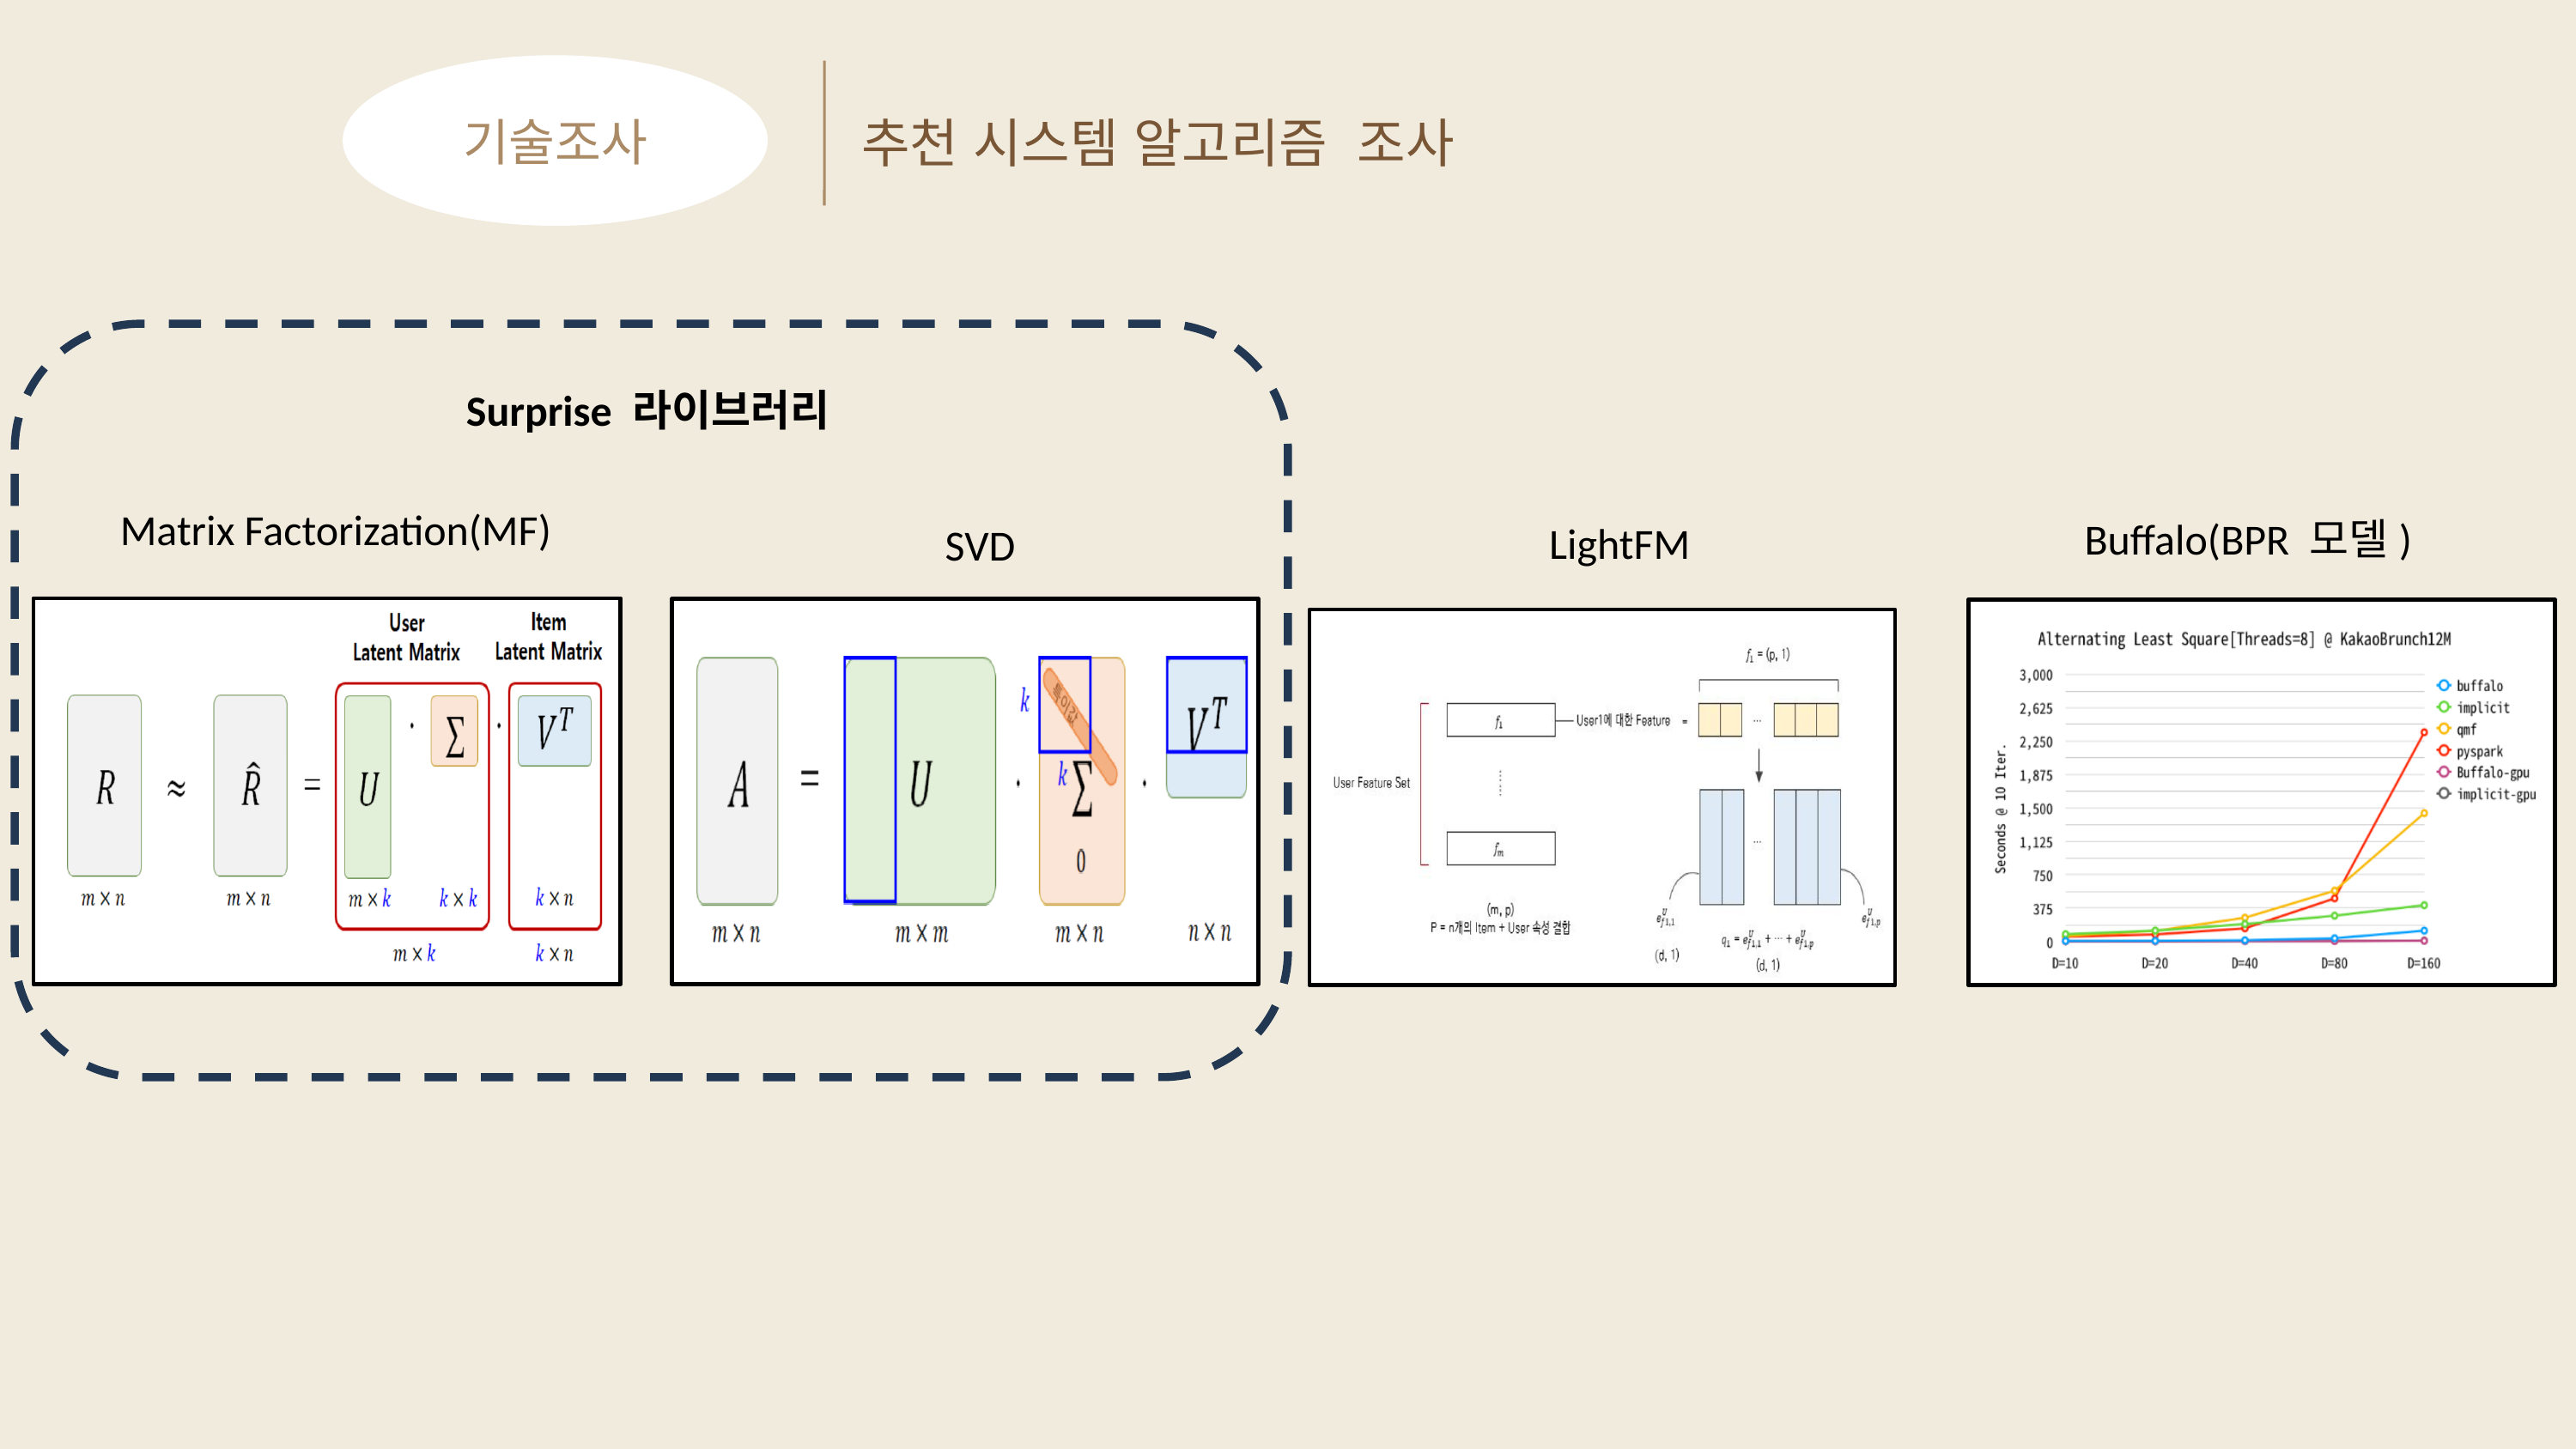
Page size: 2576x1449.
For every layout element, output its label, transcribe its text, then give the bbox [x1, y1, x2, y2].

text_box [1970, 506, 2554, 984]
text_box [1311, 510, 1893, 984]
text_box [34, 495, 619, 983]
text_box [13, 322, 1291, 1079]
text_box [342, 55, 769, 227]
text_box 추천 시스템 알고리즘 조사 [861, 99, 2263, 174]
text_box Surprise 라이브러리 [453, 377, 896, 442]
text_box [673, 511, 1257, 983]
